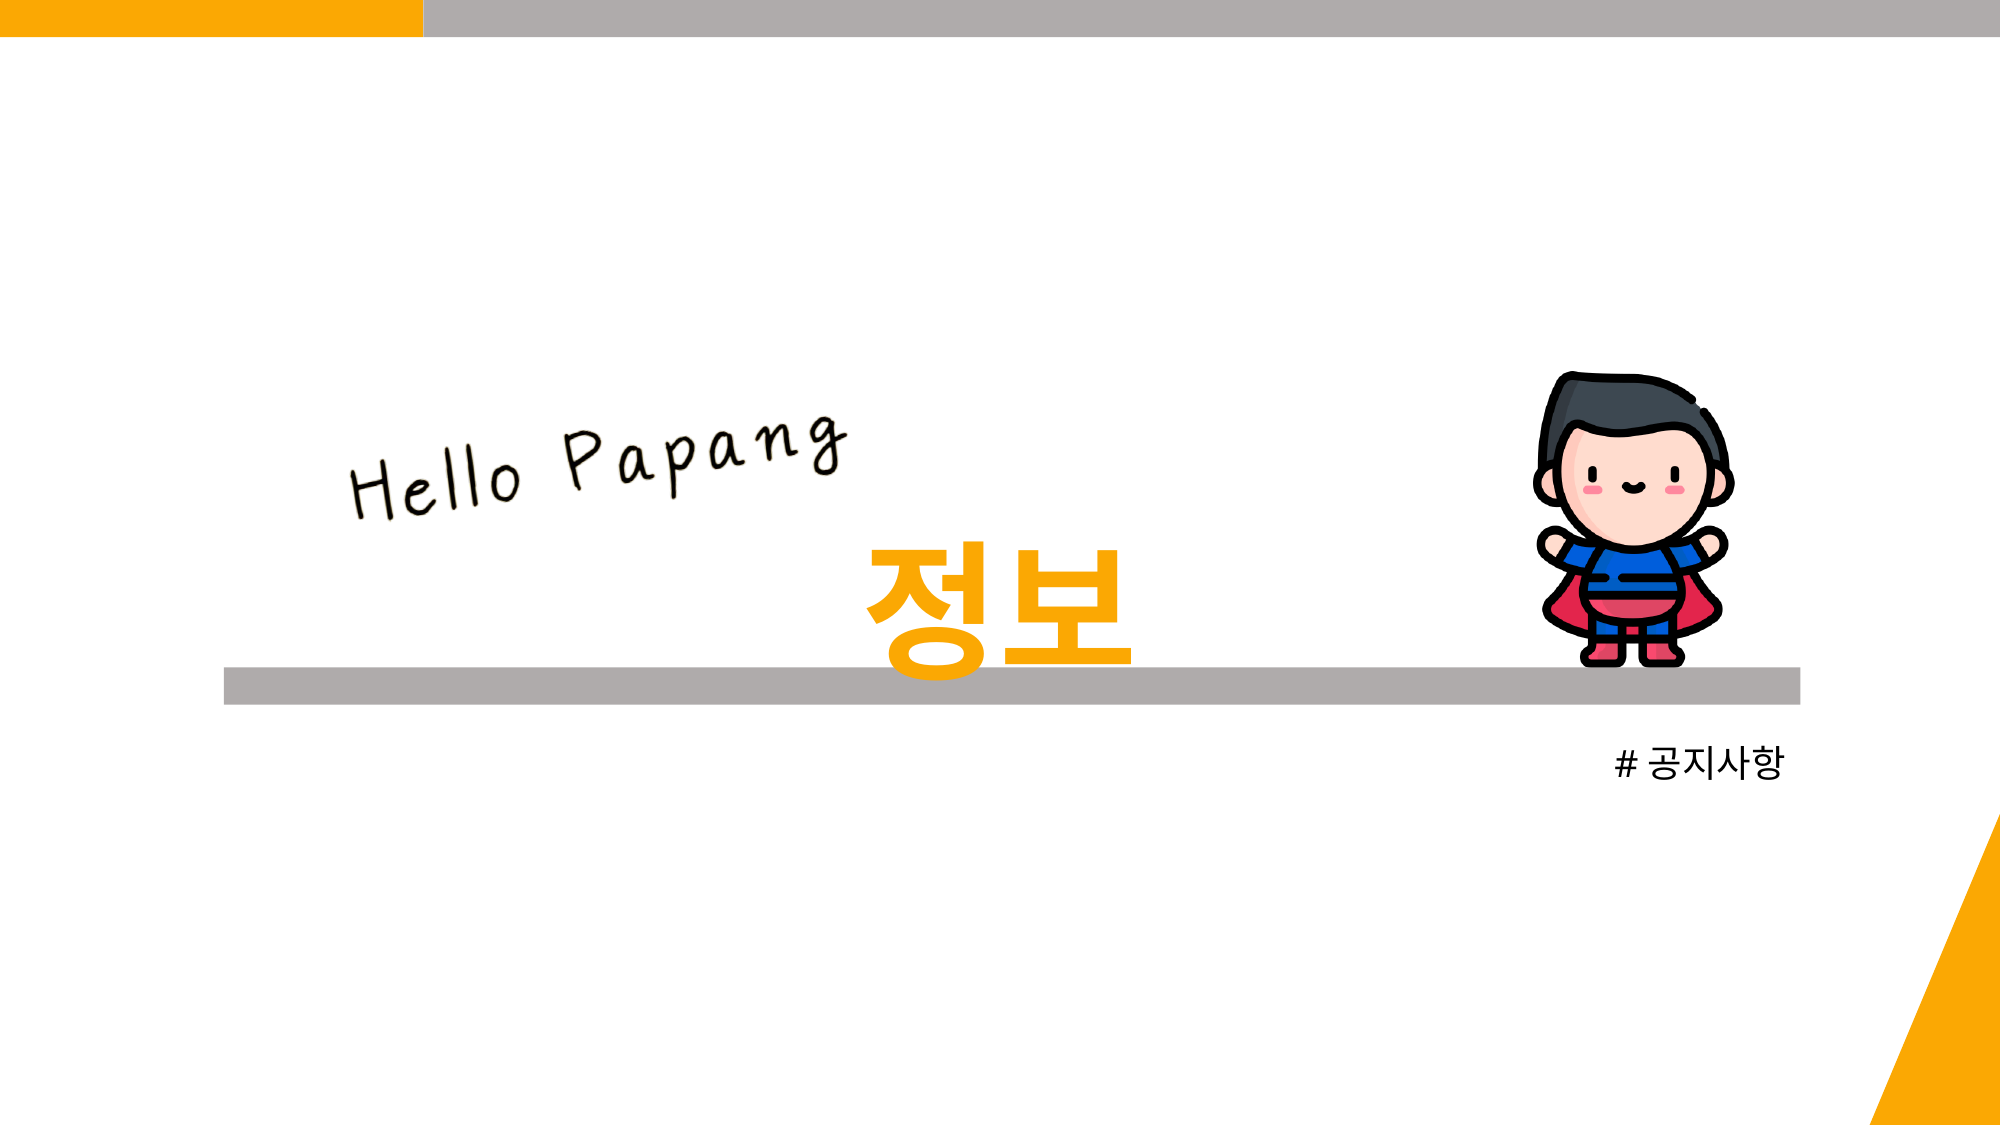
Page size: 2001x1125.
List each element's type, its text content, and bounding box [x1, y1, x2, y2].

text_box [1868, 813, 2000, 1125]
text_box [422, 0, 2000, 38]
text_box #공지사항 [748, 733, 1801, 793]
picture [1532, 371, 1829, 668]
text_box [223, 666, 1801, 706]
text_box [0, 0, 422, 38]
text_box 정보 [341, 509, 1658, 705]
picture [315, 341, 887, 581]
